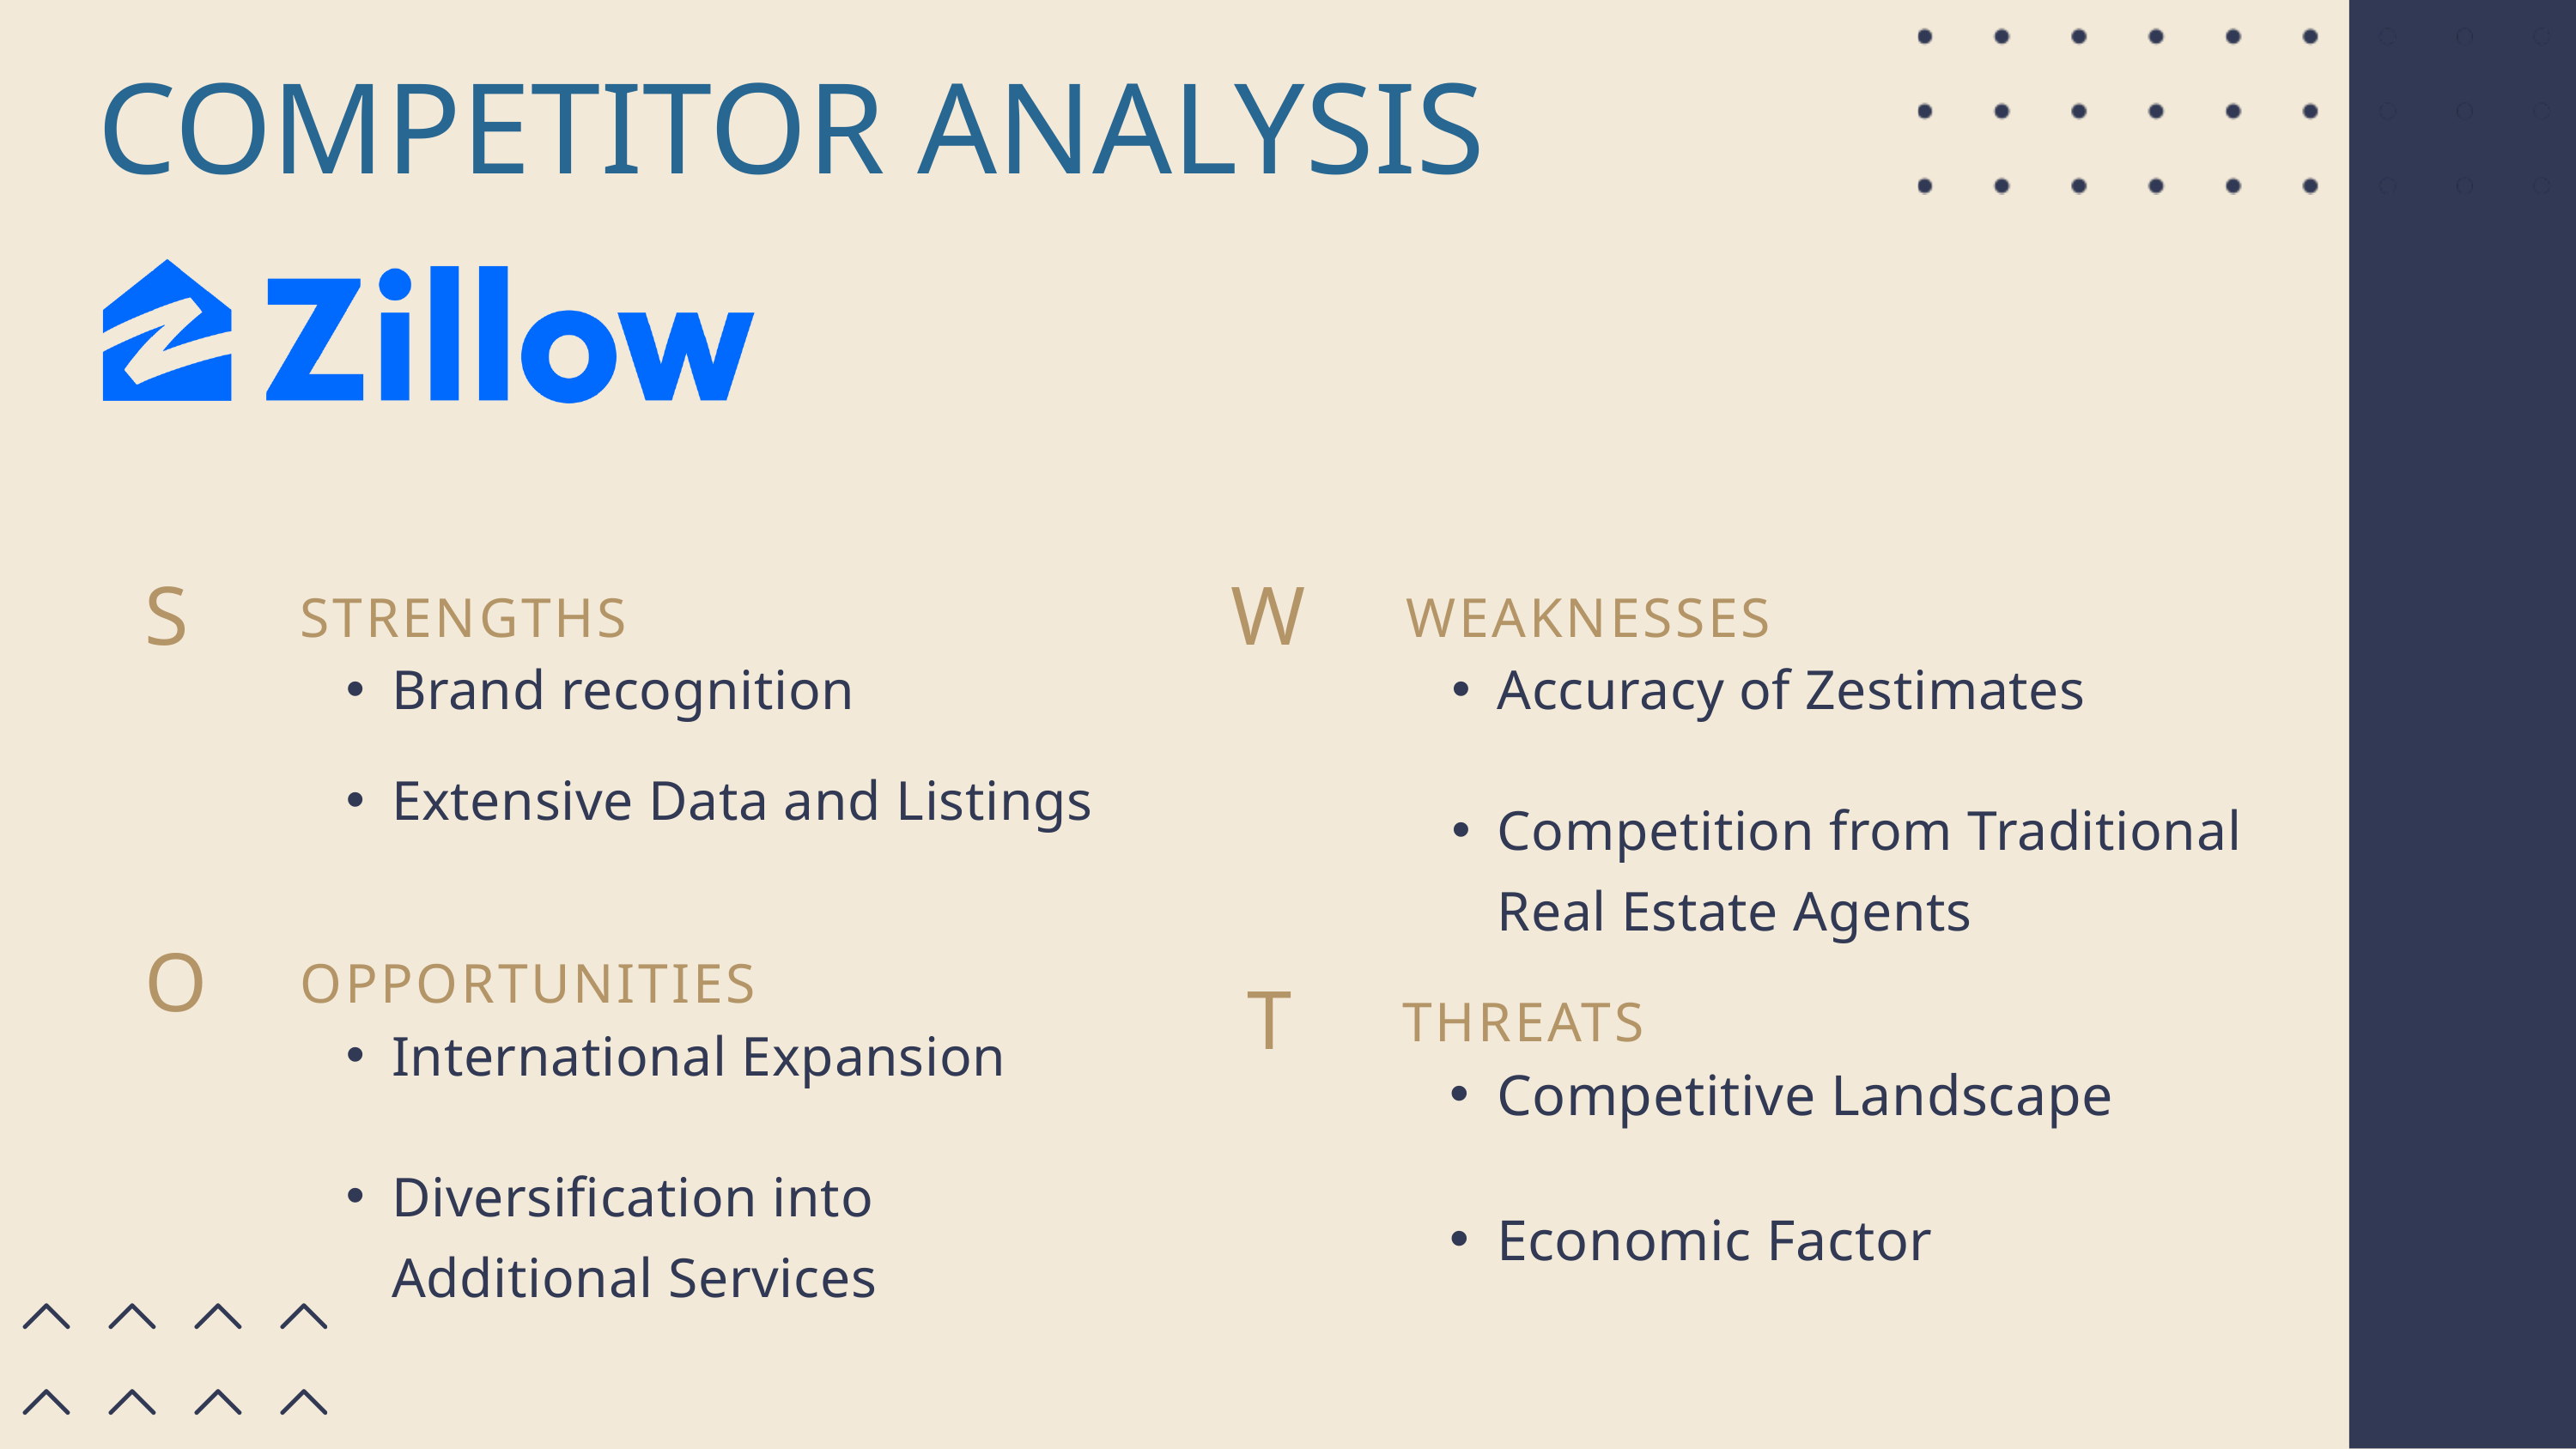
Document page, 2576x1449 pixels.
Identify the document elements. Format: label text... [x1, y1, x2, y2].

text_box [1917, 0, 2576, 195]
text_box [1247, 976, 2240, 1266]
text_box [97, 144, 760, 518]
text_box COMPETITOR ANALYSIS [97, 75, 2150, 199]
text_box [0, 1303, 328, 1449]
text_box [144, 938, 1138, 1304]
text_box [144, 572, 1138, 828]
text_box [1230, 572, 2349, 938]
text_box [2348, 195, 2576, 1449]
